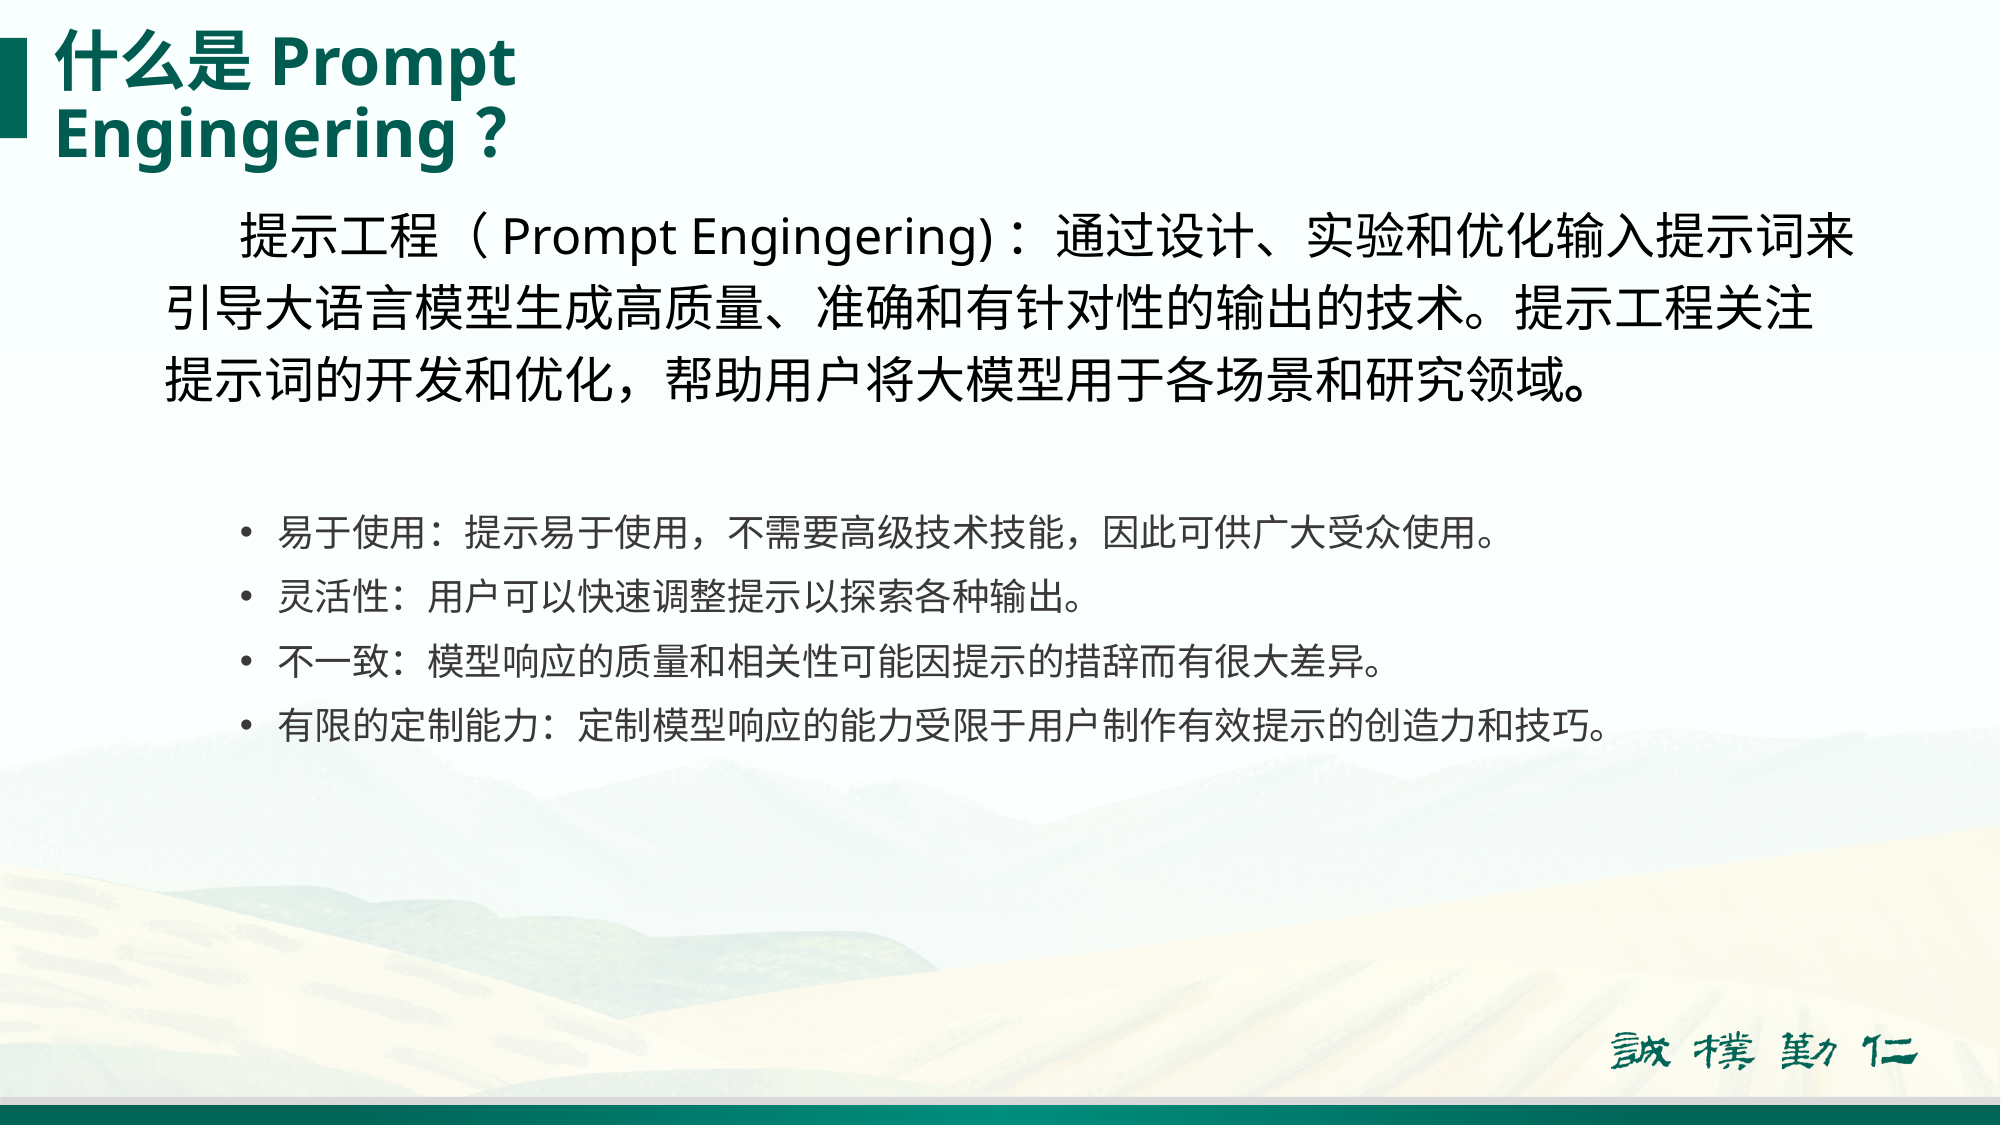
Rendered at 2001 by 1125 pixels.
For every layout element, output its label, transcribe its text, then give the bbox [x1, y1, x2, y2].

title 什么是Prompt Engingering？ [38, 55, 1015, 144]
picture [1611, 1017, 1918, 1084]
list 提示工程（Prompt Engingering)：通过设计、实验和优化输入提示词来引导大语言模型生成高质量、准确和有针对性的输出的技术。提示工程关注提示词的开发和优化，帮助用户将大模型用于各场景和研究领域。 易于使用：提示易于使用，不需要高级技术技能，因此可供广大受众使用。 灵活性：用户可以快速调整提示以探索各种输出。 不一致：模型响应的质量和相关性可能因提示的措辞而有很大差异。 有限的定制能力：定制模型响应的能力受限于用户制作有效提示的创造力和技巧。 [149, 185, 1875, 1046]
